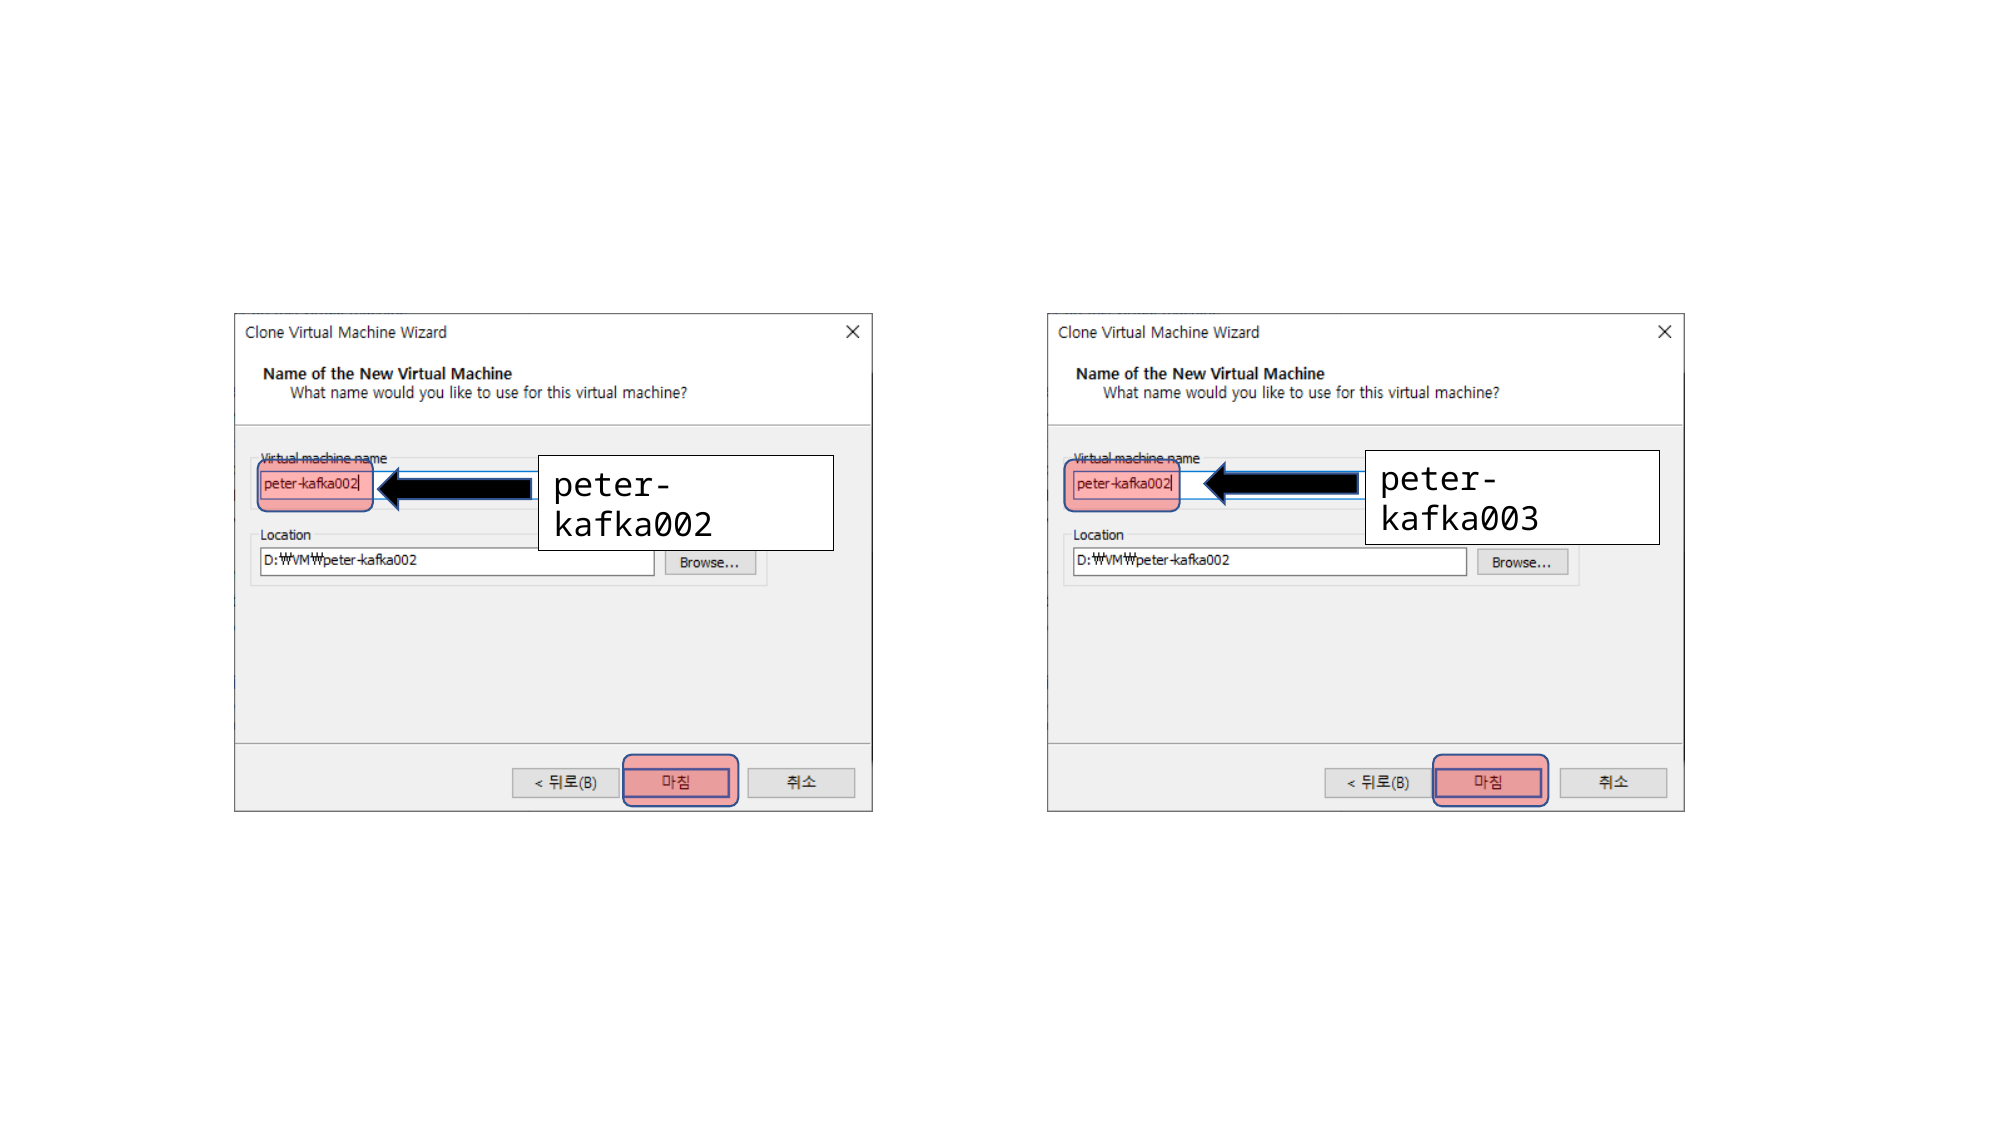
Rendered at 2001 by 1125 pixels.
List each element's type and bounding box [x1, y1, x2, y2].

picture [234, 313, 873, 812]
picture [1046, 313, 1685, 812]
